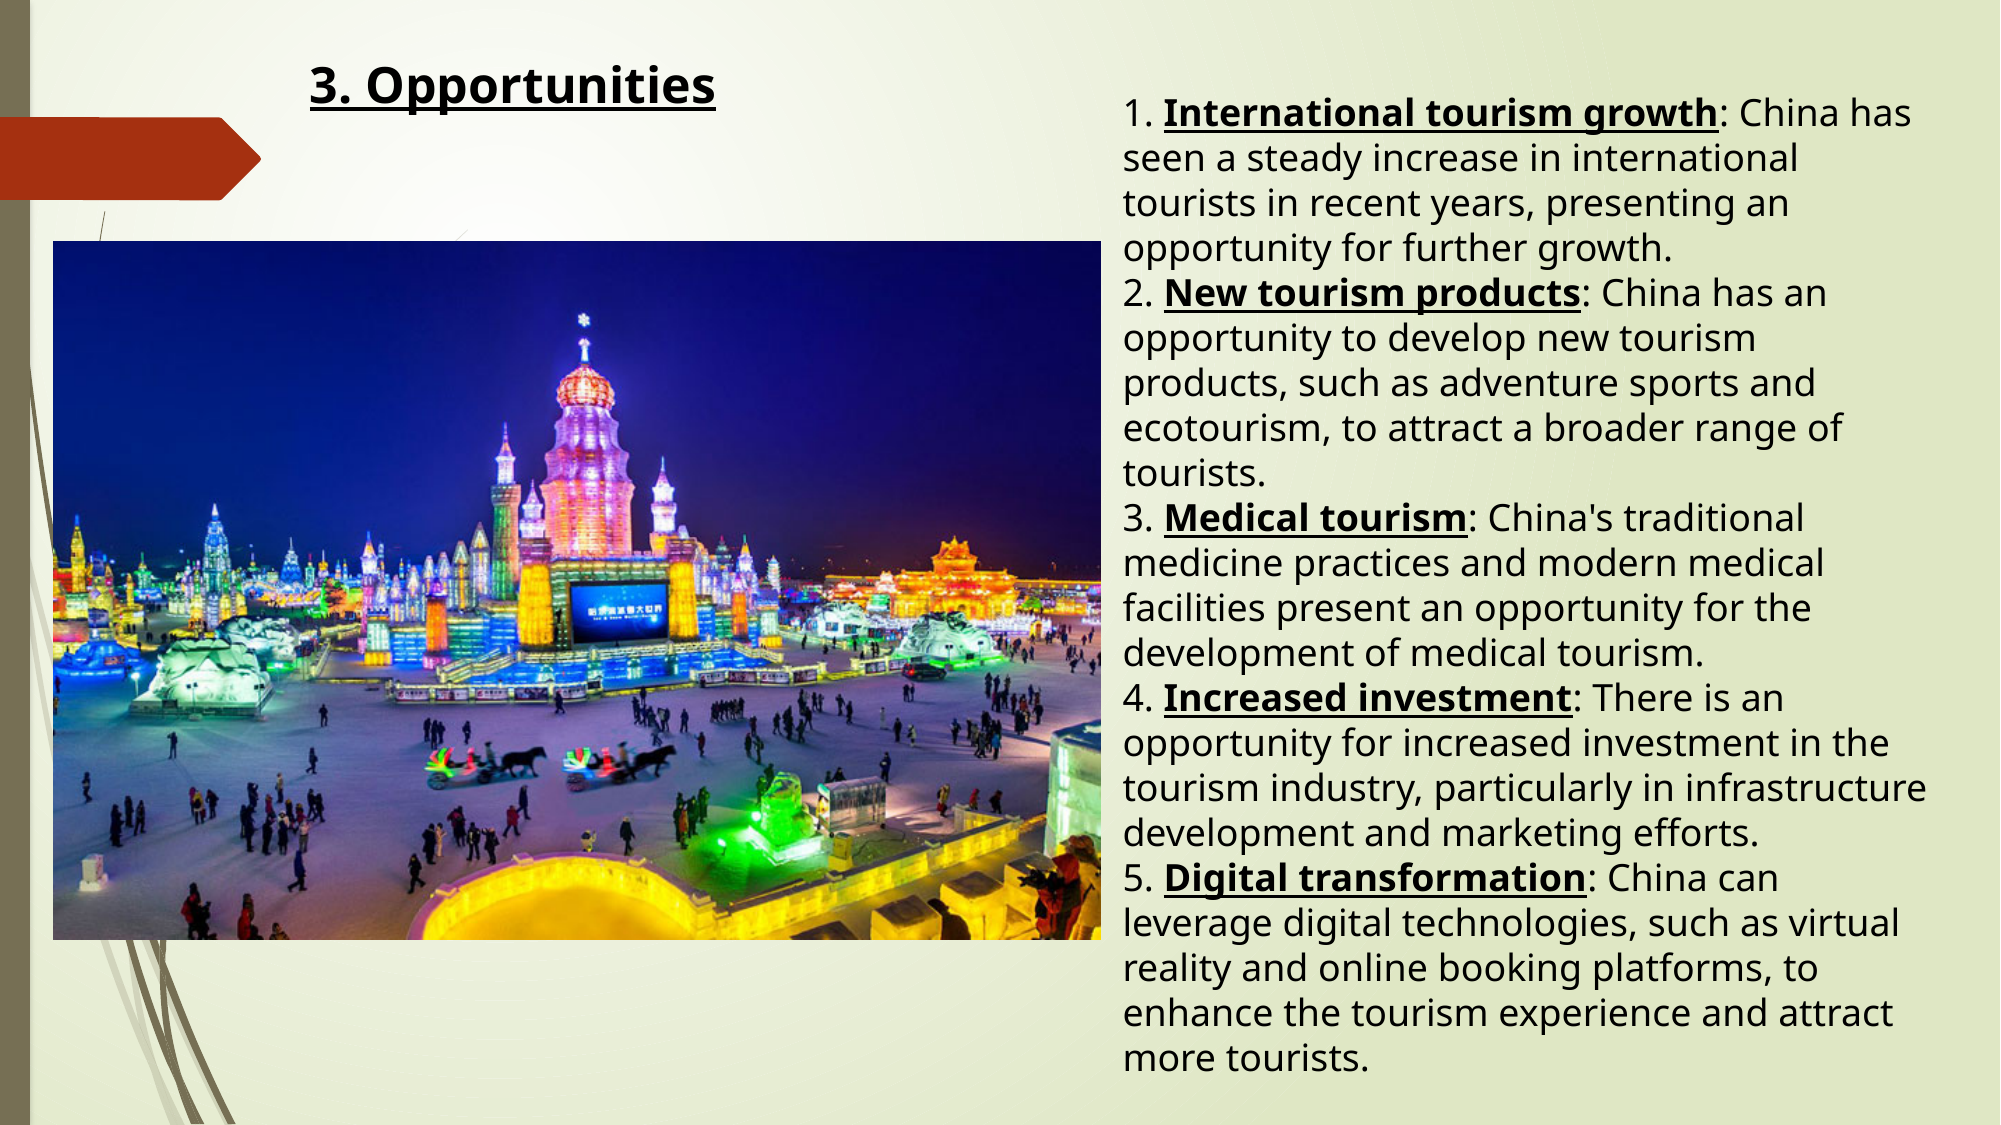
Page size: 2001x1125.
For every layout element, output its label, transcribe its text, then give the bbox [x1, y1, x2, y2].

text_box 1. International tourism growth: China has seen a steady increase in international tourists in recent years, presenting an opportunity for further growth. 2. New tourism products: China has an opportunity to develop new tourism products, such as adventure sports and ecotourism, to attract a broader range of tourists. 3. Medical tourism: China's traditional medicine practices and modern medical facilities present an opportunity for the development of medical tourism. 4. Increased investment: There is an opportunity for increased investment in the tourism industry, particularly in infrastructure development and marketing efforts. 5. Digital transformation: China can leverage digital technologies, such as virtual reality and online booking platforms, to enhance the tourism experience and attract more tourists. [1107, 81, 1945, 1125]
text_box 3. Opportunities [294, 46, 1016, 121]
picture [52, 240, 1101, 940]
